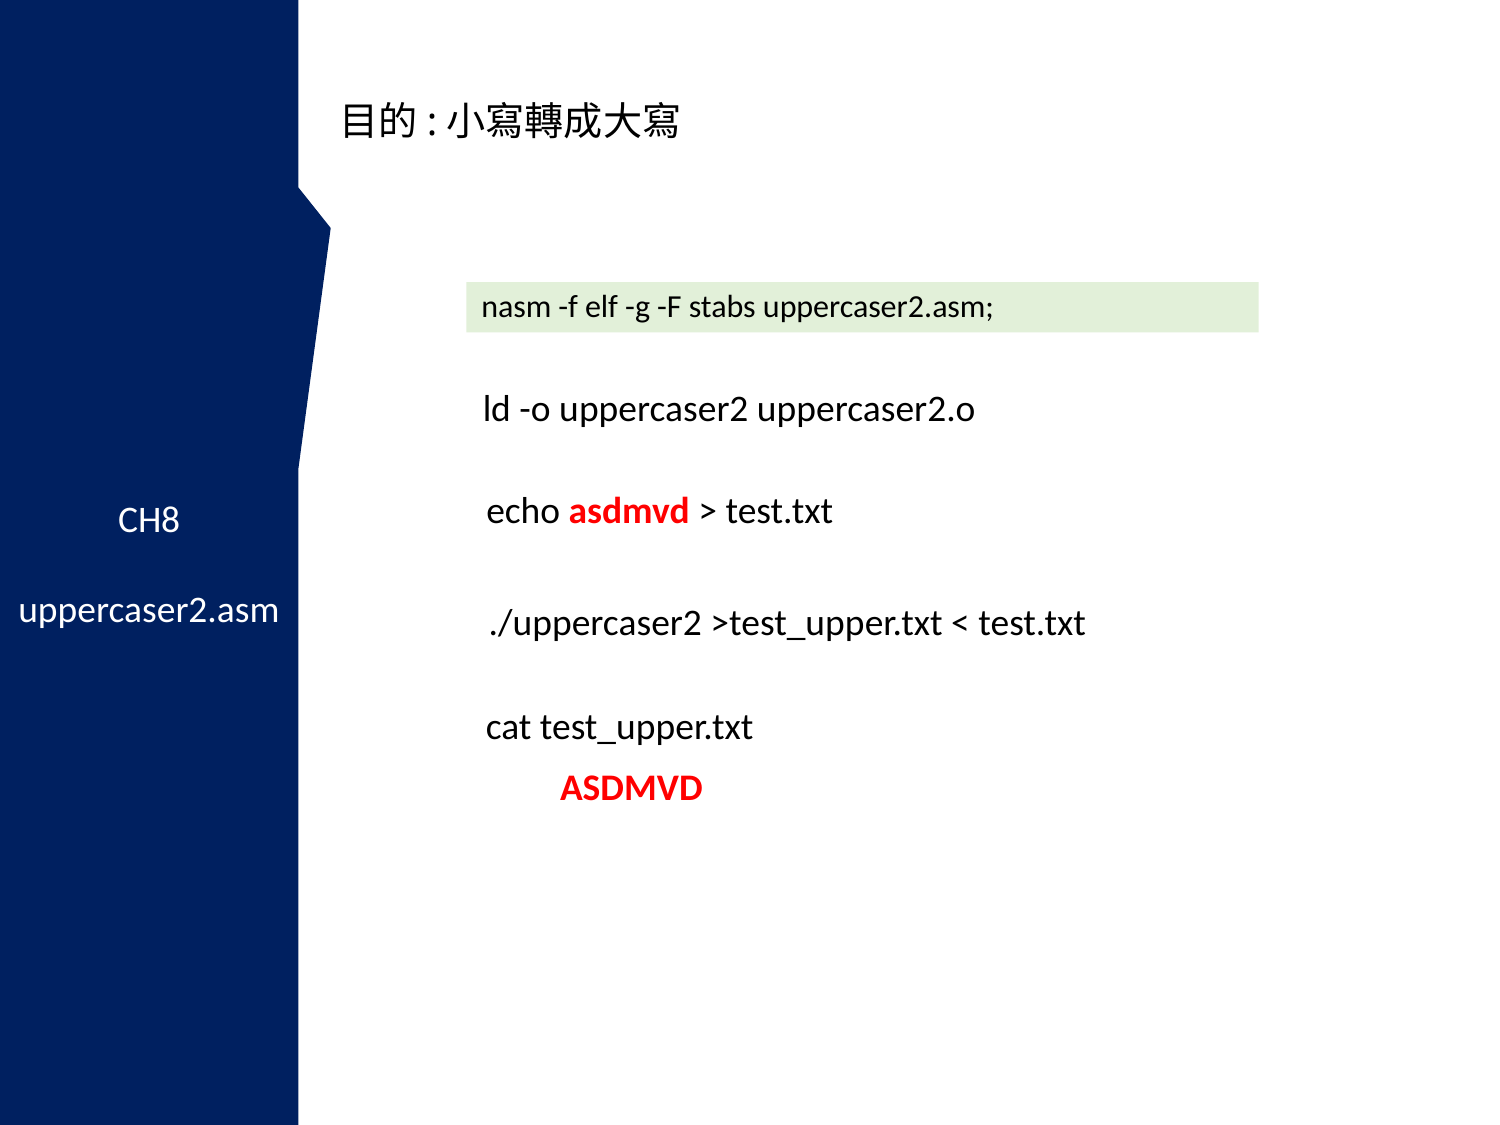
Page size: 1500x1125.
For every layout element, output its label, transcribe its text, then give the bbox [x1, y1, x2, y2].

text_box echo asdmvd > test.txt [471, 478, 849, 539]
text_box CH8 uppercaser2.asm [0, 0, 332, 1125]
text_box ASDMVD [545, 755, 718, 816]
title 目的:小寫轉成大寫 [324, 88, 714, 157]
text_box ./uppercaser2 >test_upper.txt < test.txt [473, 590, 1102, 650]
text_box cat test_upper.txt [471, 694, 793, 755]
text_box ld -o uppercaser2 uppercaser2.o [468, 376, 992, 437]
list nasm -f elf -g -F stabs uppercaser2.asm; [466, 282, 1259, 333]
